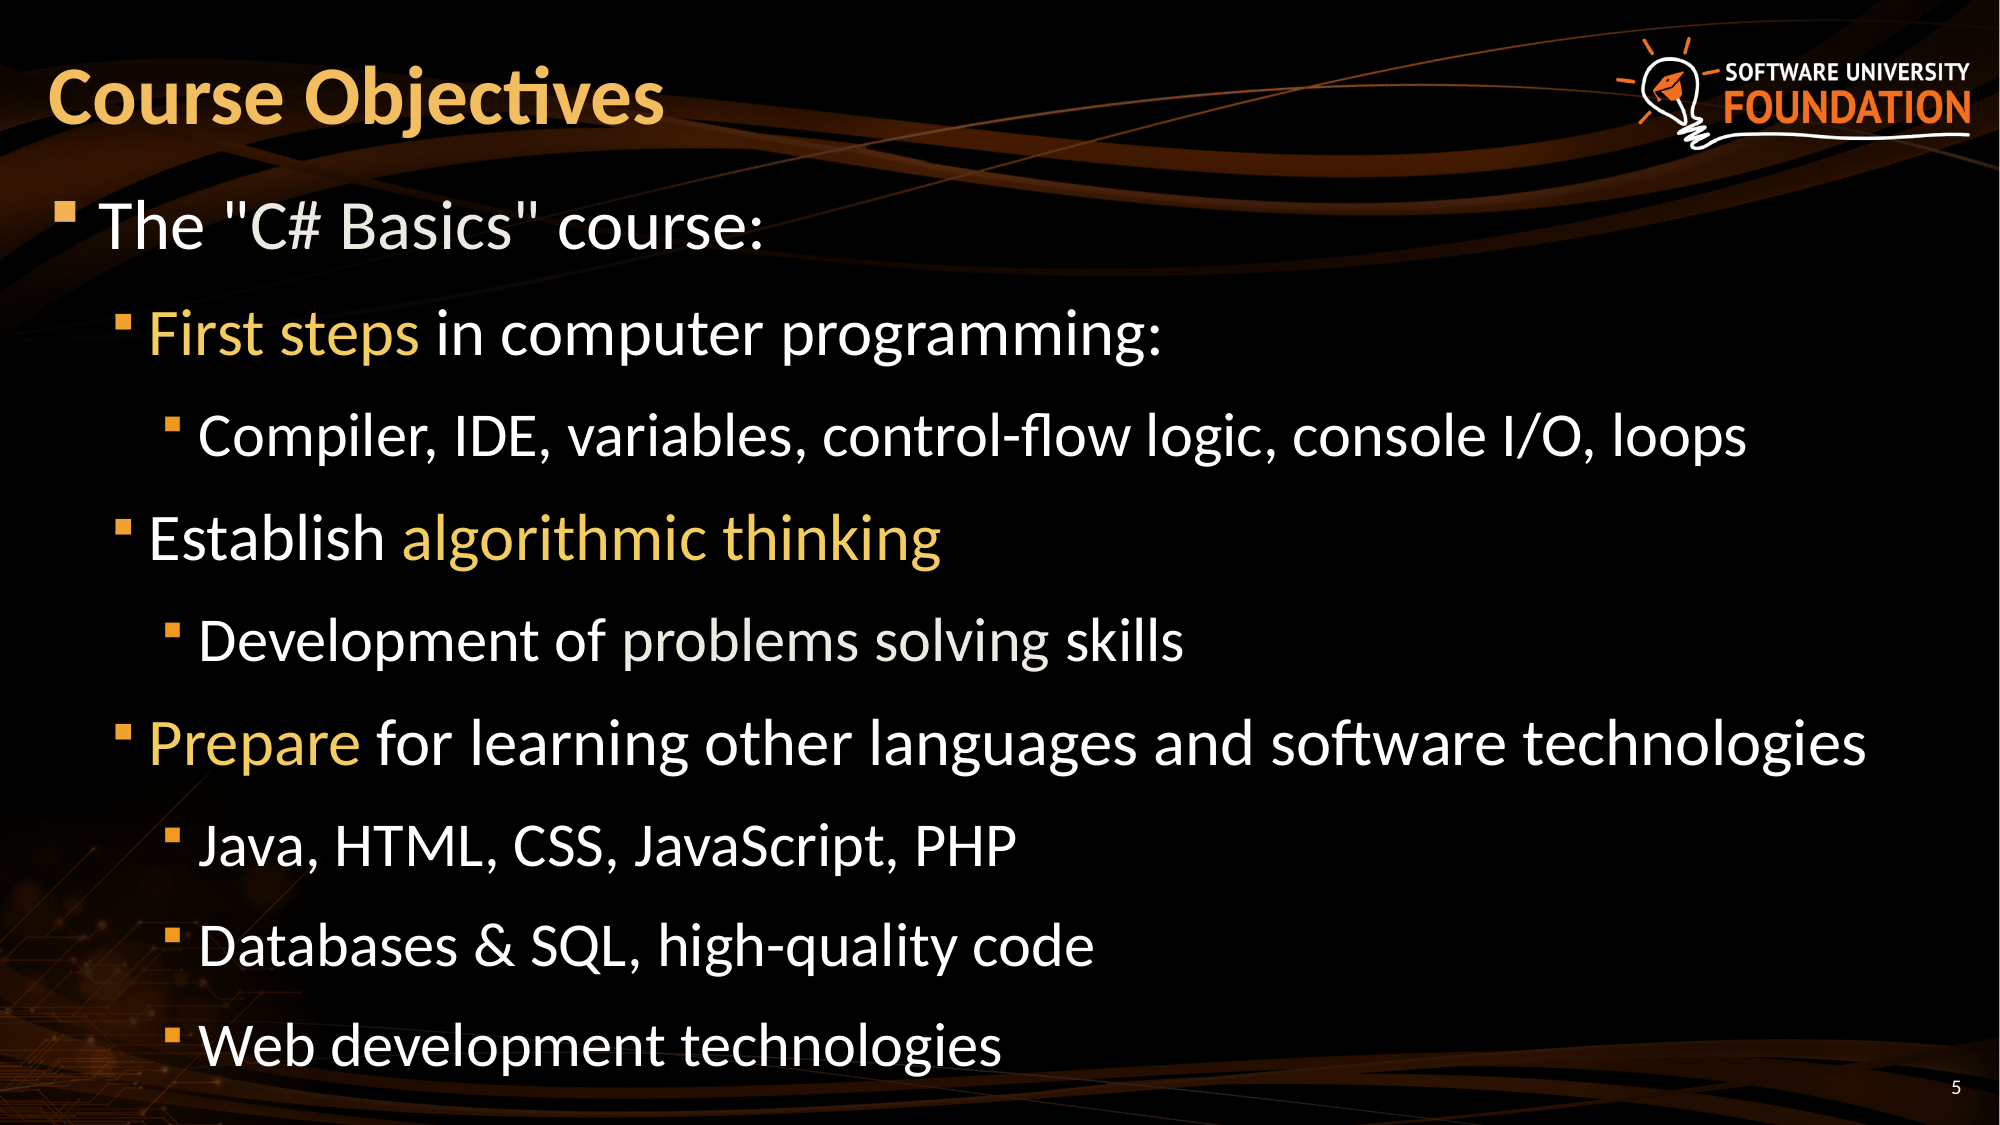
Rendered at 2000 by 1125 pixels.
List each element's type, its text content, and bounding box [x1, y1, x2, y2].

title Course Objectives [30, 6, 1602, 189]
picture [0, 0, 2000, 1125]
list The "C# Basics" course: First steps in computer programming: Compiler, IDE, variables, control-flow logic, console I/O, loops Establish algorithmic thinking Development of problems solving skills Prepare for learning other languages and software technologies Java, HTML, CSS, JavaScript, PHP Databases & SQL, high-quality code Web development technologies [31, 172, 1968, 1103]
